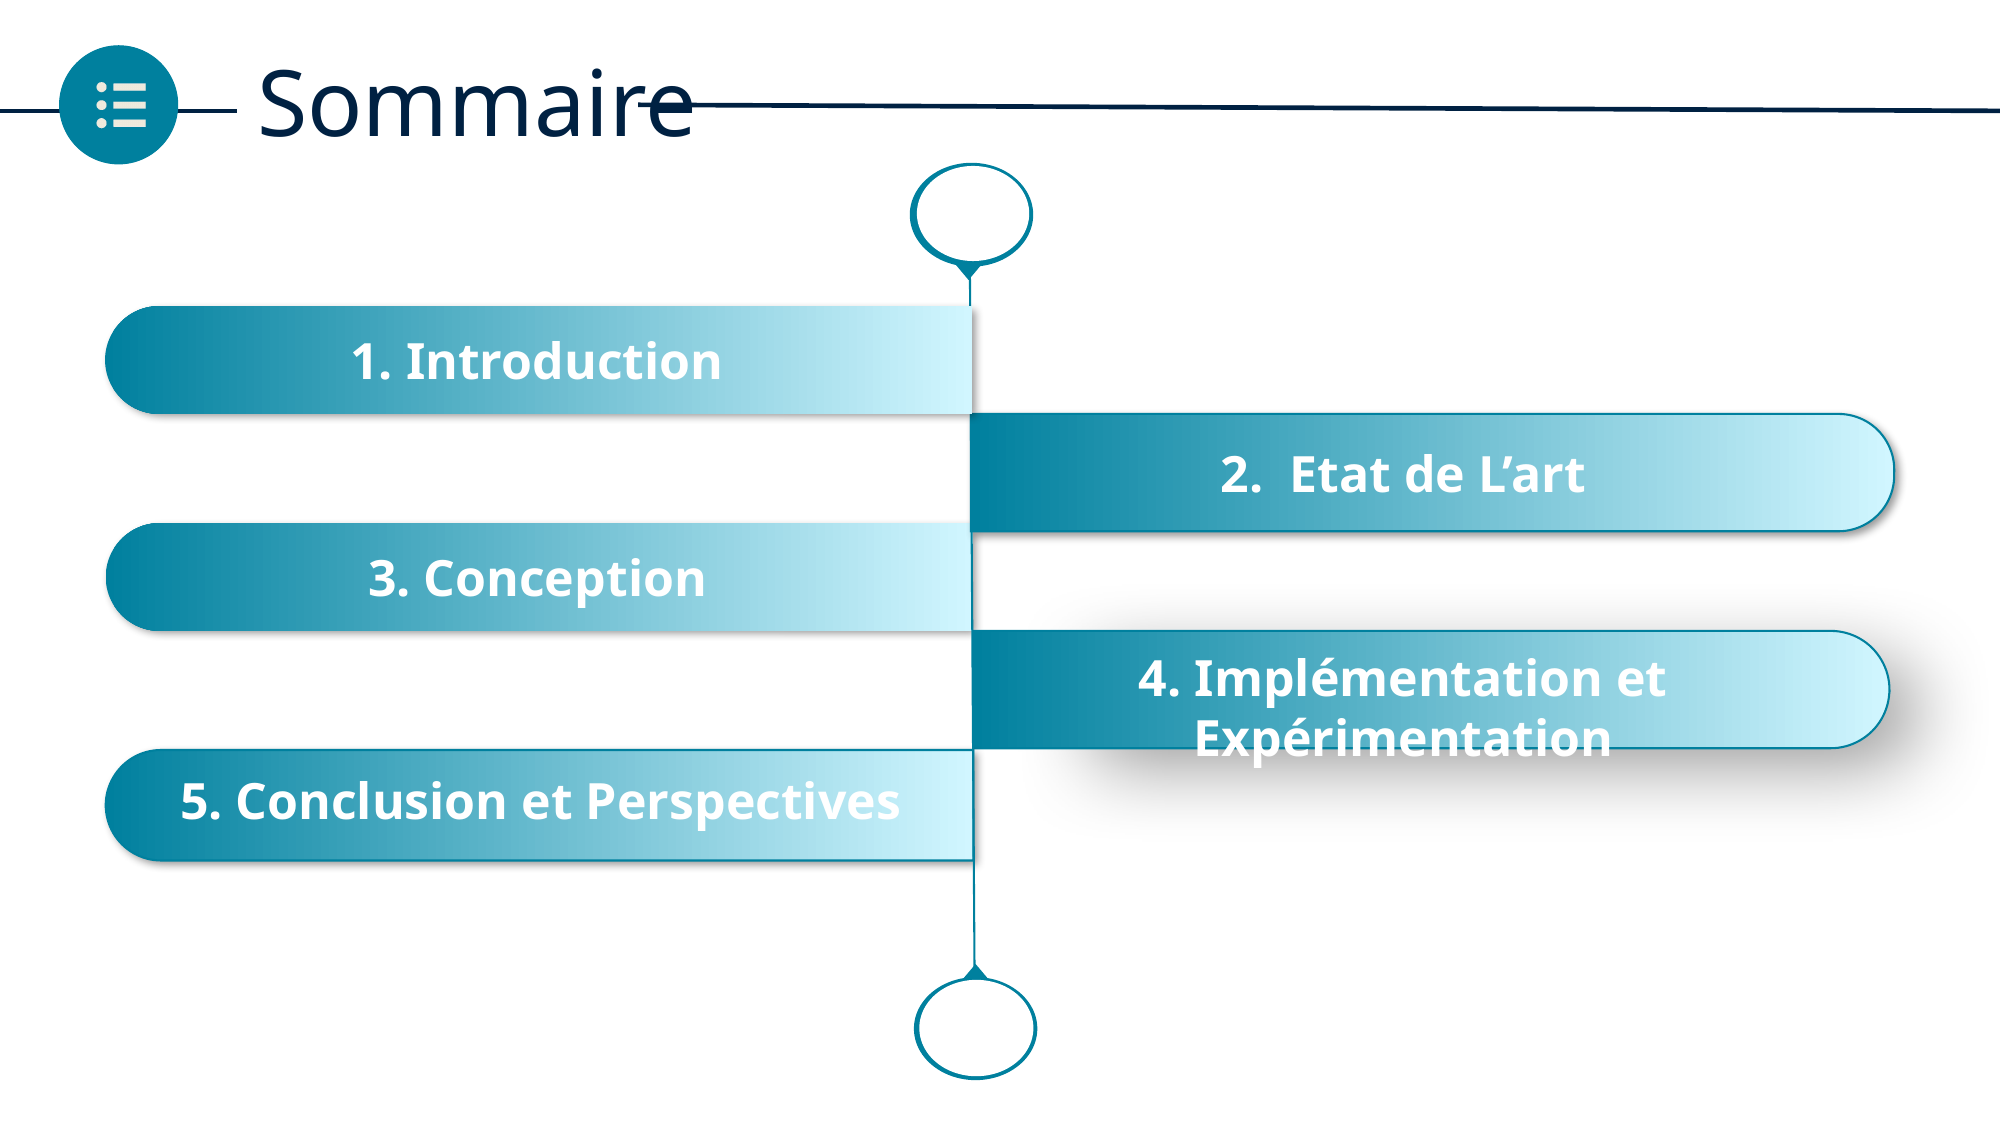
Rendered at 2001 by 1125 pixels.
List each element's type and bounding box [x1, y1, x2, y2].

text_box [105, 749, 910, 861]
text_box [1037, 630, 1890, 749]
text_box [0, 45, 2000, 176]
text_box [1037, 413, 1895, 532]
text_box [105, 306, 973, 414]
text_box [105, 523, 910, 631]
text_box [910, 176, 1037, 1080]
